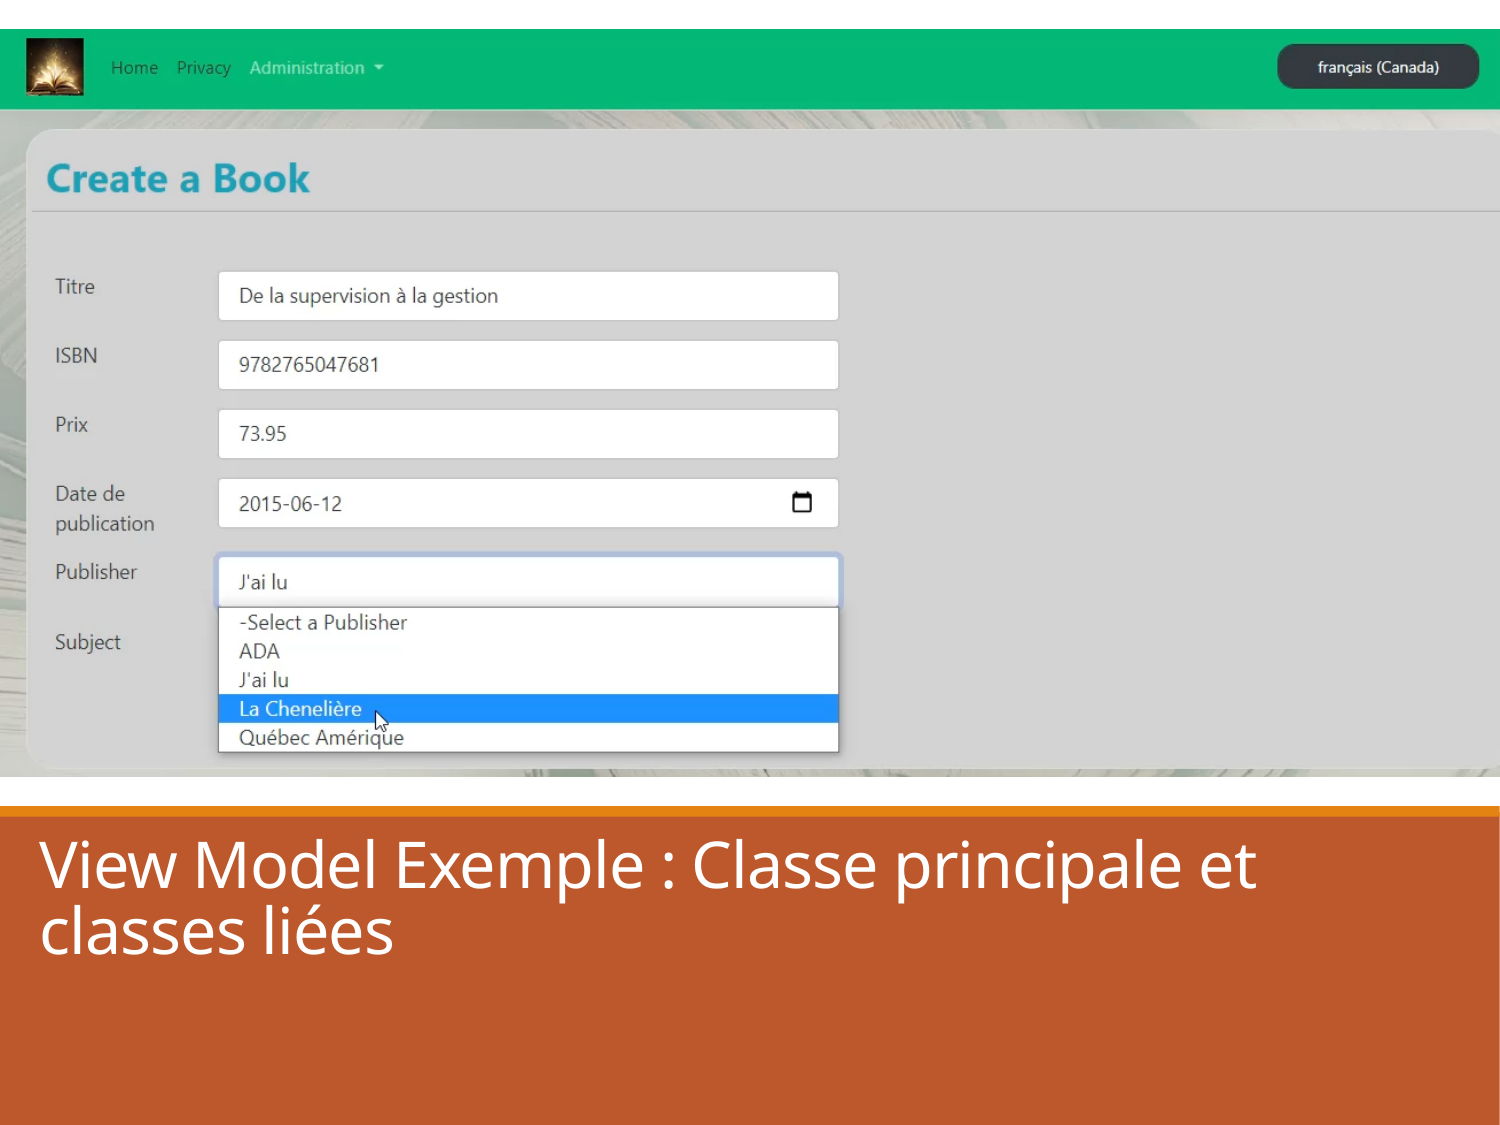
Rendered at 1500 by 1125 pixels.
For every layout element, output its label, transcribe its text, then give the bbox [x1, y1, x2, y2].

title View Model Exemple : Classe principale et classes liées [24, 832, 1425, 968]
picture [0, 29, 1500, 777]
